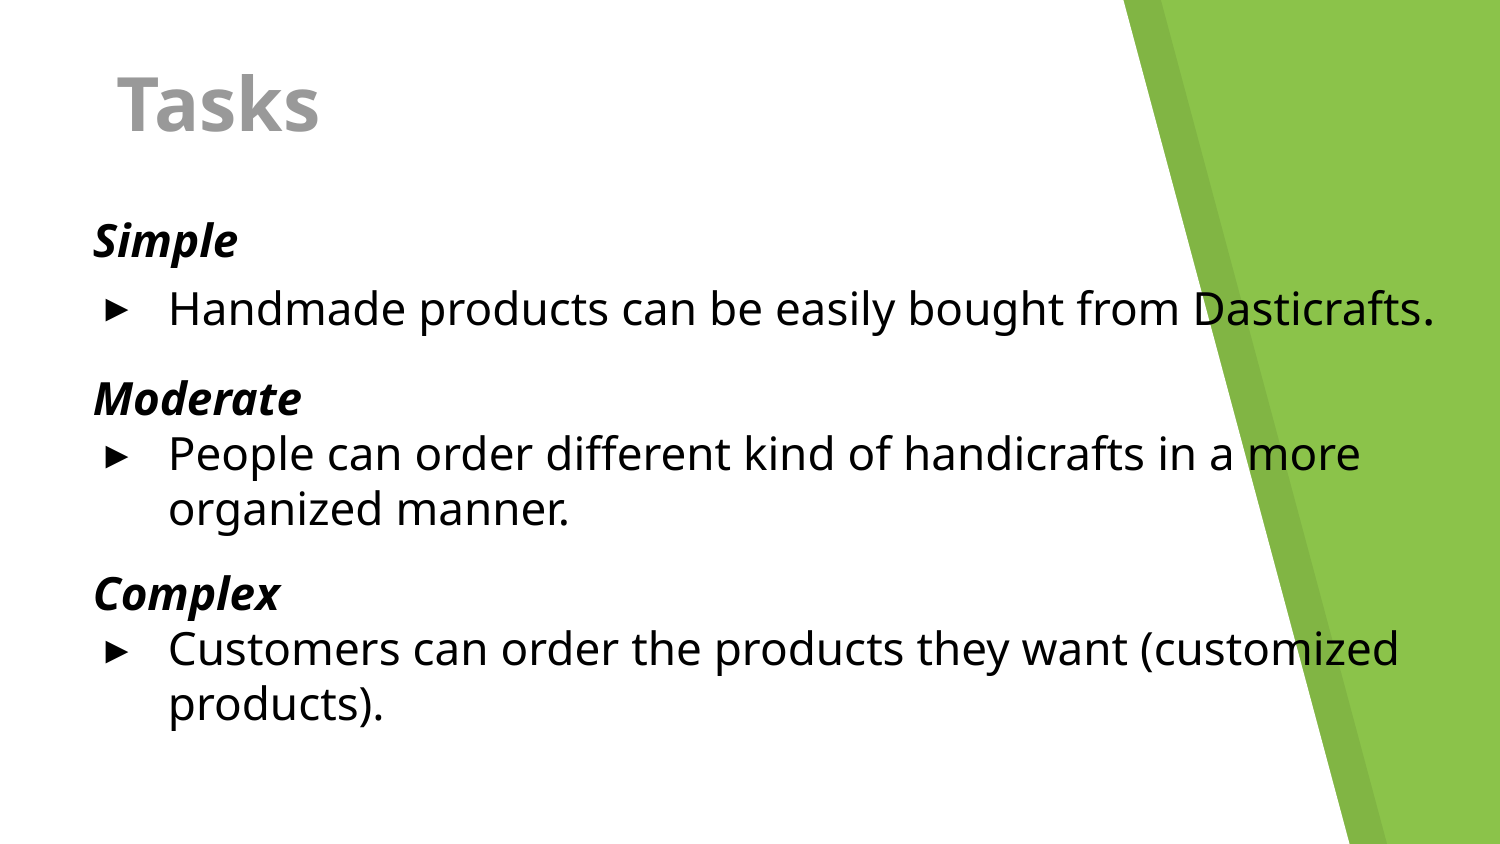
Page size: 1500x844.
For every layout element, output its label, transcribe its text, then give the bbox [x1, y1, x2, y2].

title Tasks [101, 93, 890, 162]
list Simple Handmade products can be easily bought from Dasticrafts. Moderate People can order different kind of handicrafts in a more organized manner. Complex Customers can order the products they want (customized products). [78, 188, 1475, 654]
